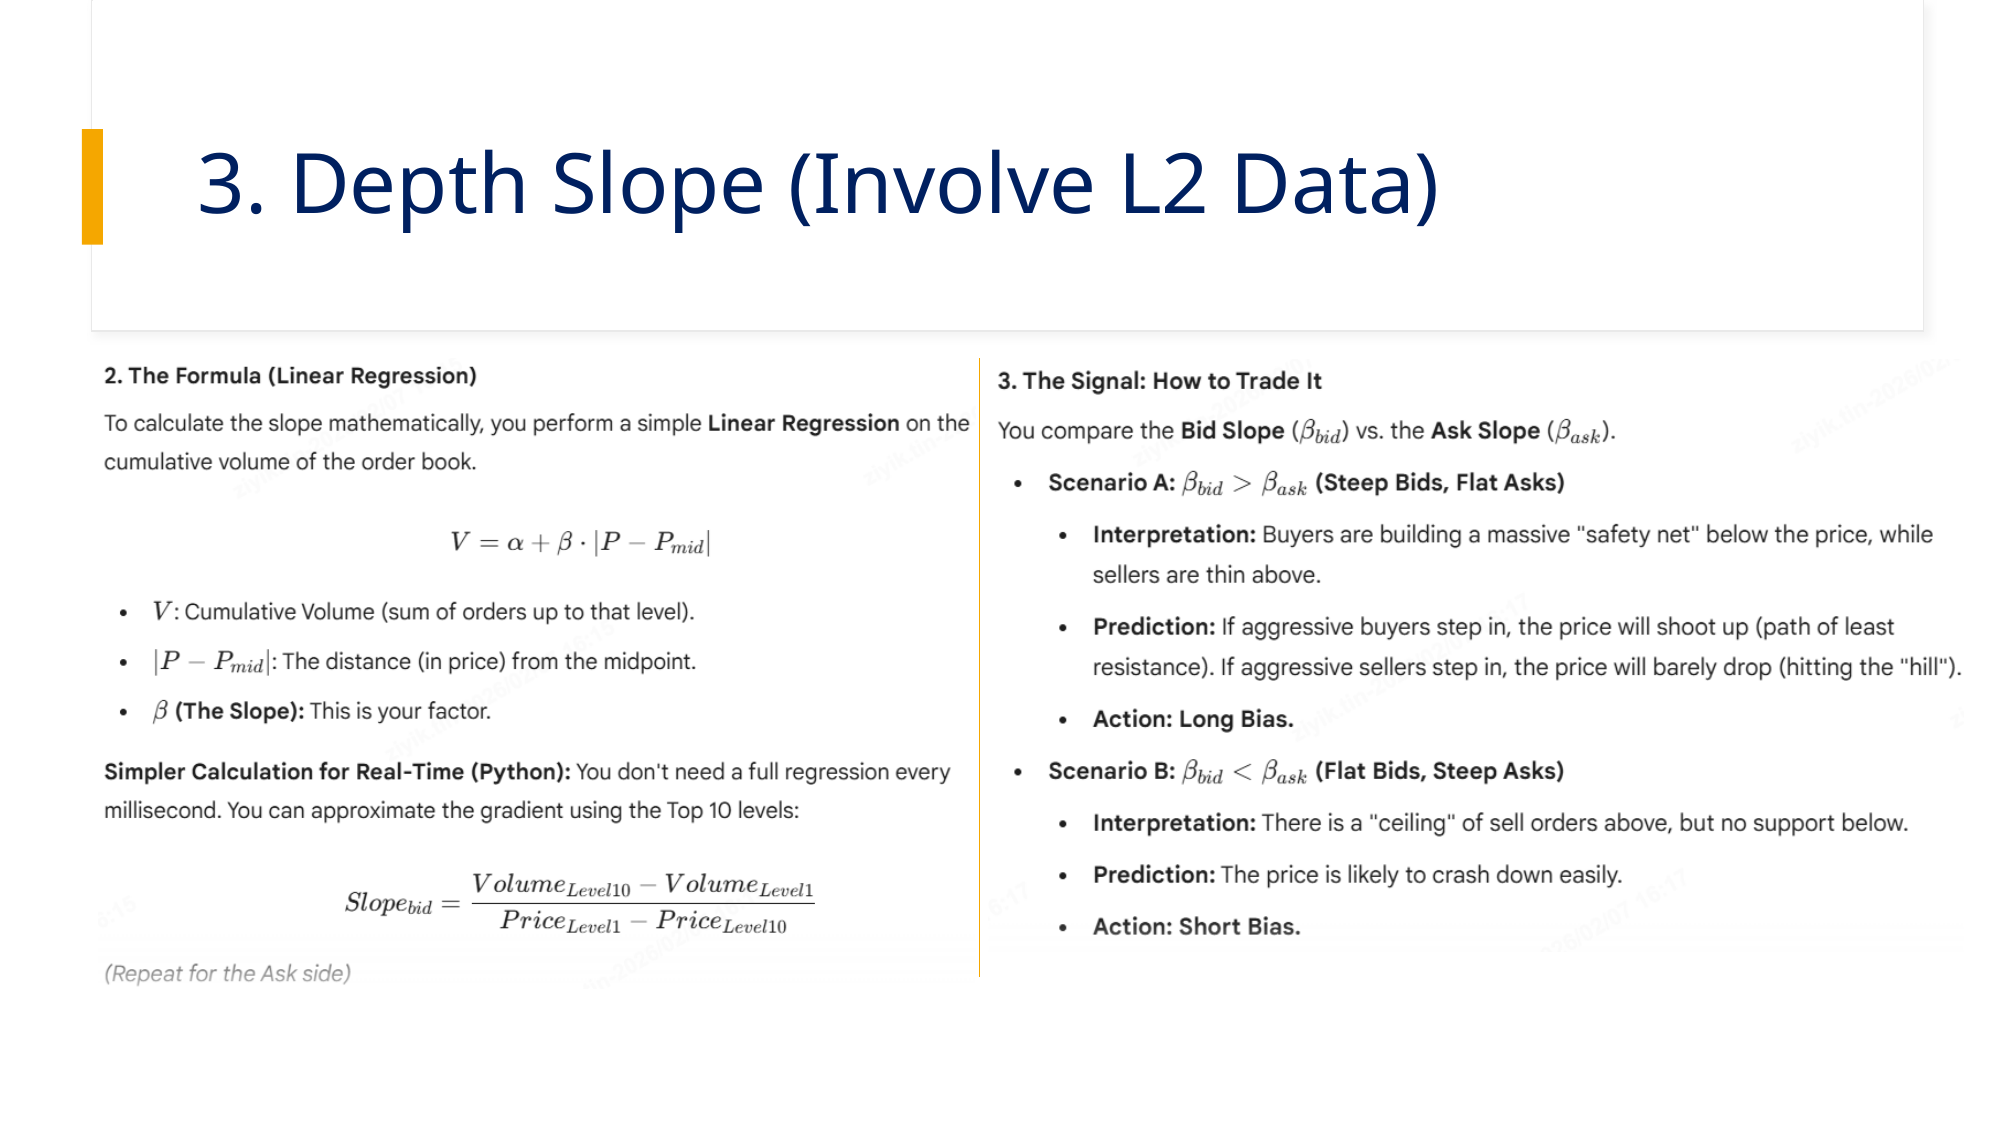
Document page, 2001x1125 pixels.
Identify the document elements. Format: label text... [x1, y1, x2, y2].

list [98, 358, 976, 989]
picture [988, 359, 1964, 952]
title 3. Depth Slope (Involve L2 Data) [183, 90, 1909, 284]
